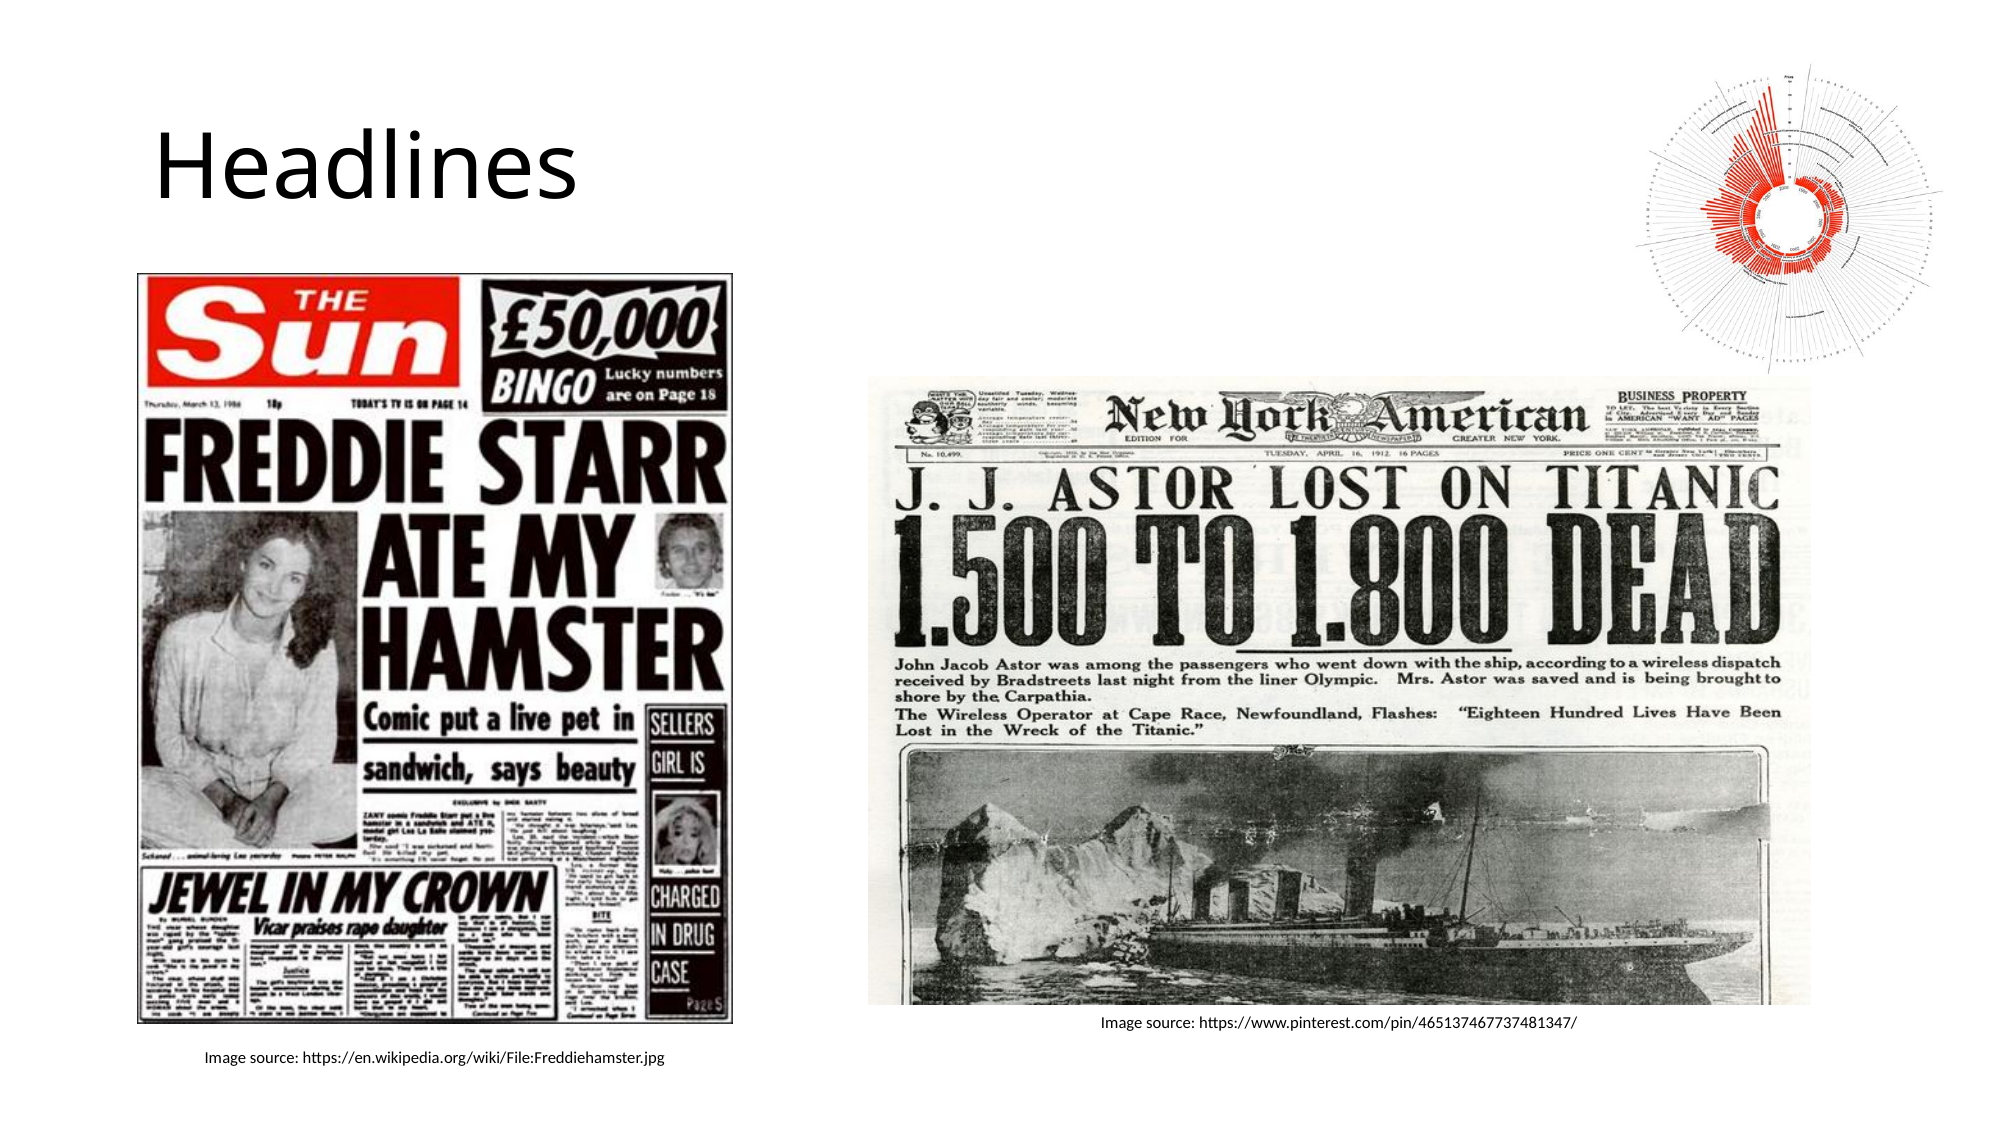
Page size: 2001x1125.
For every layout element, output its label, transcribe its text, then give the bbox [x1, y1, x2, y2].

text_box Image source: https://en.wikipedia.org/wiki/File:Freddiehamster.jpg [189, 1039, 681, 1075]
title Headlines [137, 59, 1863, 278]
picture [868, 60, 2000, 1005]
text_box Image source: https://www.pinterest.com/pin/465137467737481347/ [1085, 1005, 1594, 1039]
picture [137, 273, 733, 1024]
